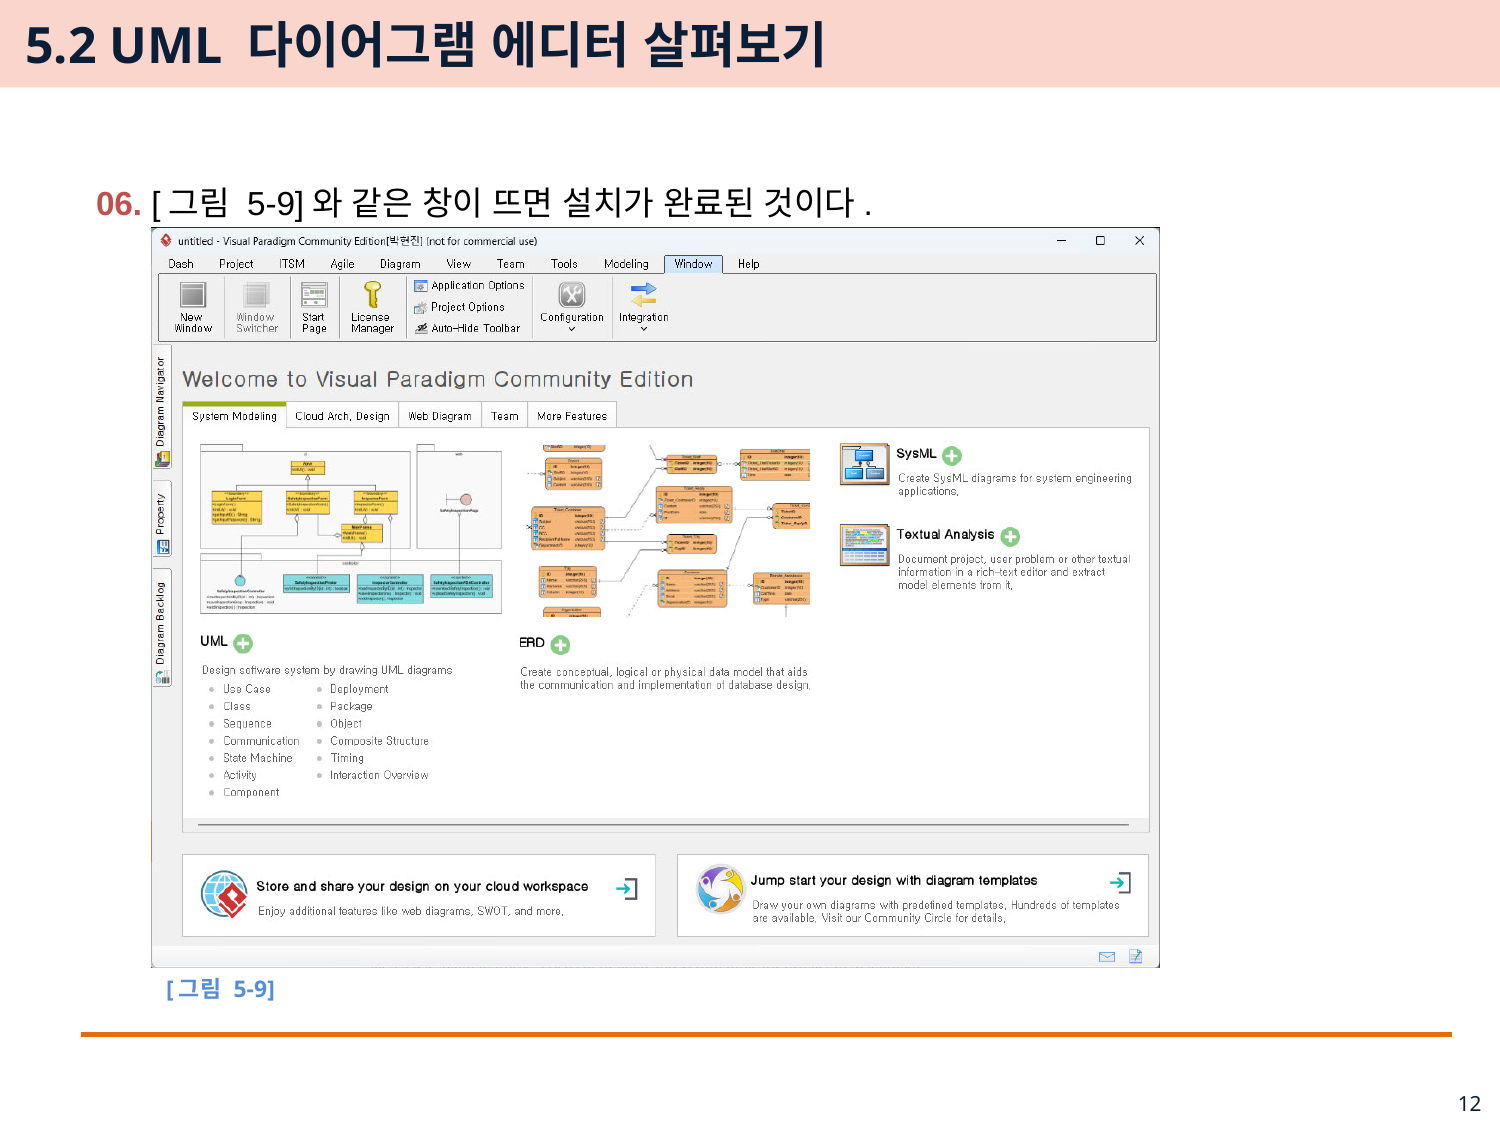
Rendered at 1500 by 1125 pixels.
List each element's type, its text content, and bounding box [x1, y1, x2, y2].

title 5.2 UML 다이어그램 에디터 살펴보기 [10, 4, 1288, 83]
text_box 06. [그림 5-9]와 같은 창이 뜨면 설치가 완료된 것이다. [81, 154, 1453, 786]
picture [150, 227, 1160, 968]
text_box [그림 5-9] [151, 975, 299, 1010]
